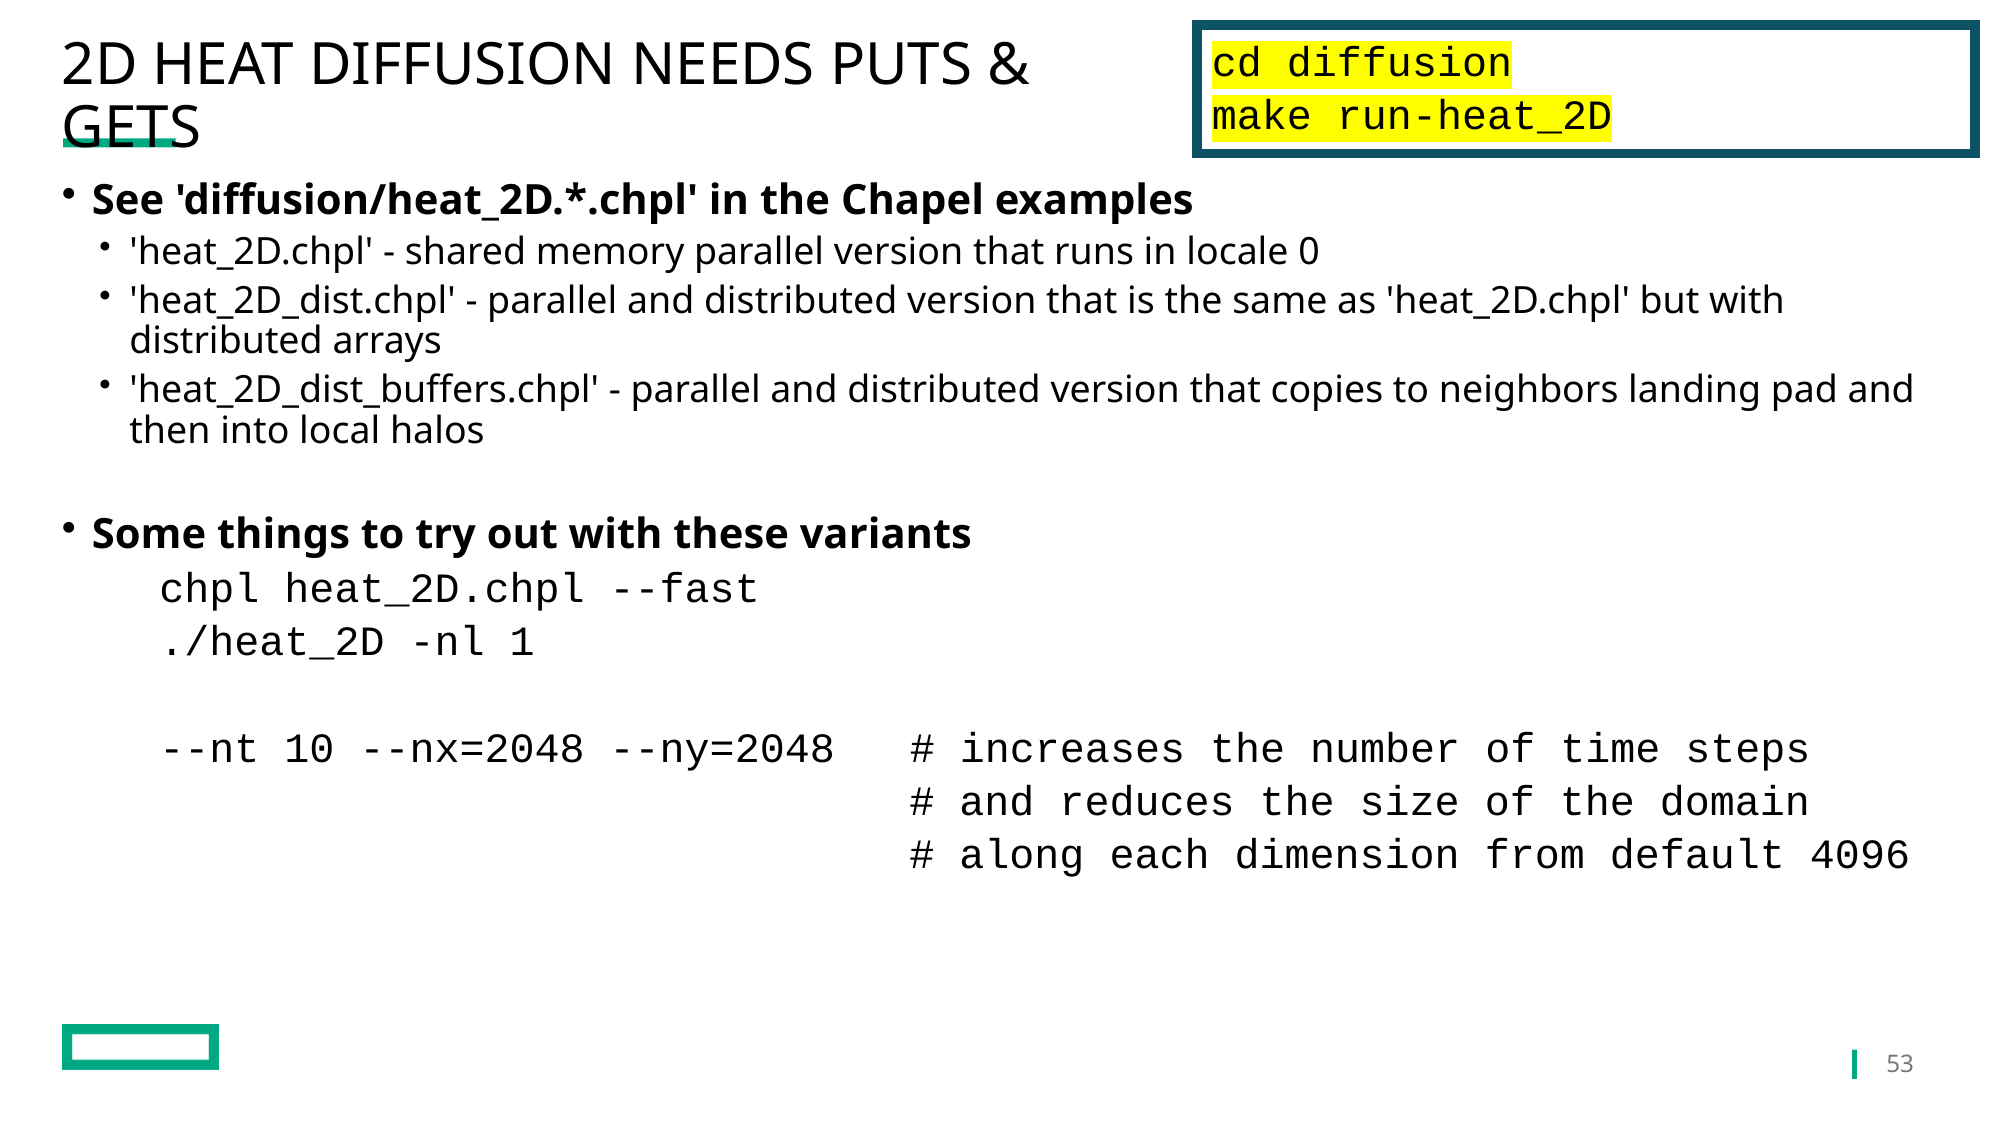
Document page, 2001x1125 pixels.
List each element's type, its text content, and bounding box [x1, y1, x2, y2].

title 2D Heat Diffusion Needs Puts & Gets [42, 60, 1180, 135]
slide_number 53 [1837, 1033, 1950, 1094]
picture [62, 1024, 219, 1070]
list See 'diffusion/heat_2D.*.chpl' in the Chapel examples 'heat_2D.chpl' - shared memory parallel version that runs in locale 0 'heat_2D_dist.chpl' - parallel and distributed version that is the same as 'heat_2D.chpl' but with distributed arrays 'heat_2D_dist_buffers.chpl' - parallel and distributed version that copies to neighbors landing pad and then into local halos Some things to try out with these variants chpl heat_2D.chpl --fast ./heat_2D -nl 1 --nt 10 --nx=2048 --ny=2048 # increases the number of time steps # and reduces the size of the domain # along each dimension from default 4096 [42, 159, 1942, 1005]
text_box cd diffusion make run-heat_2D [1196, 24, 1975, 154]
picture [1852, 1043, 1857, 1079]
